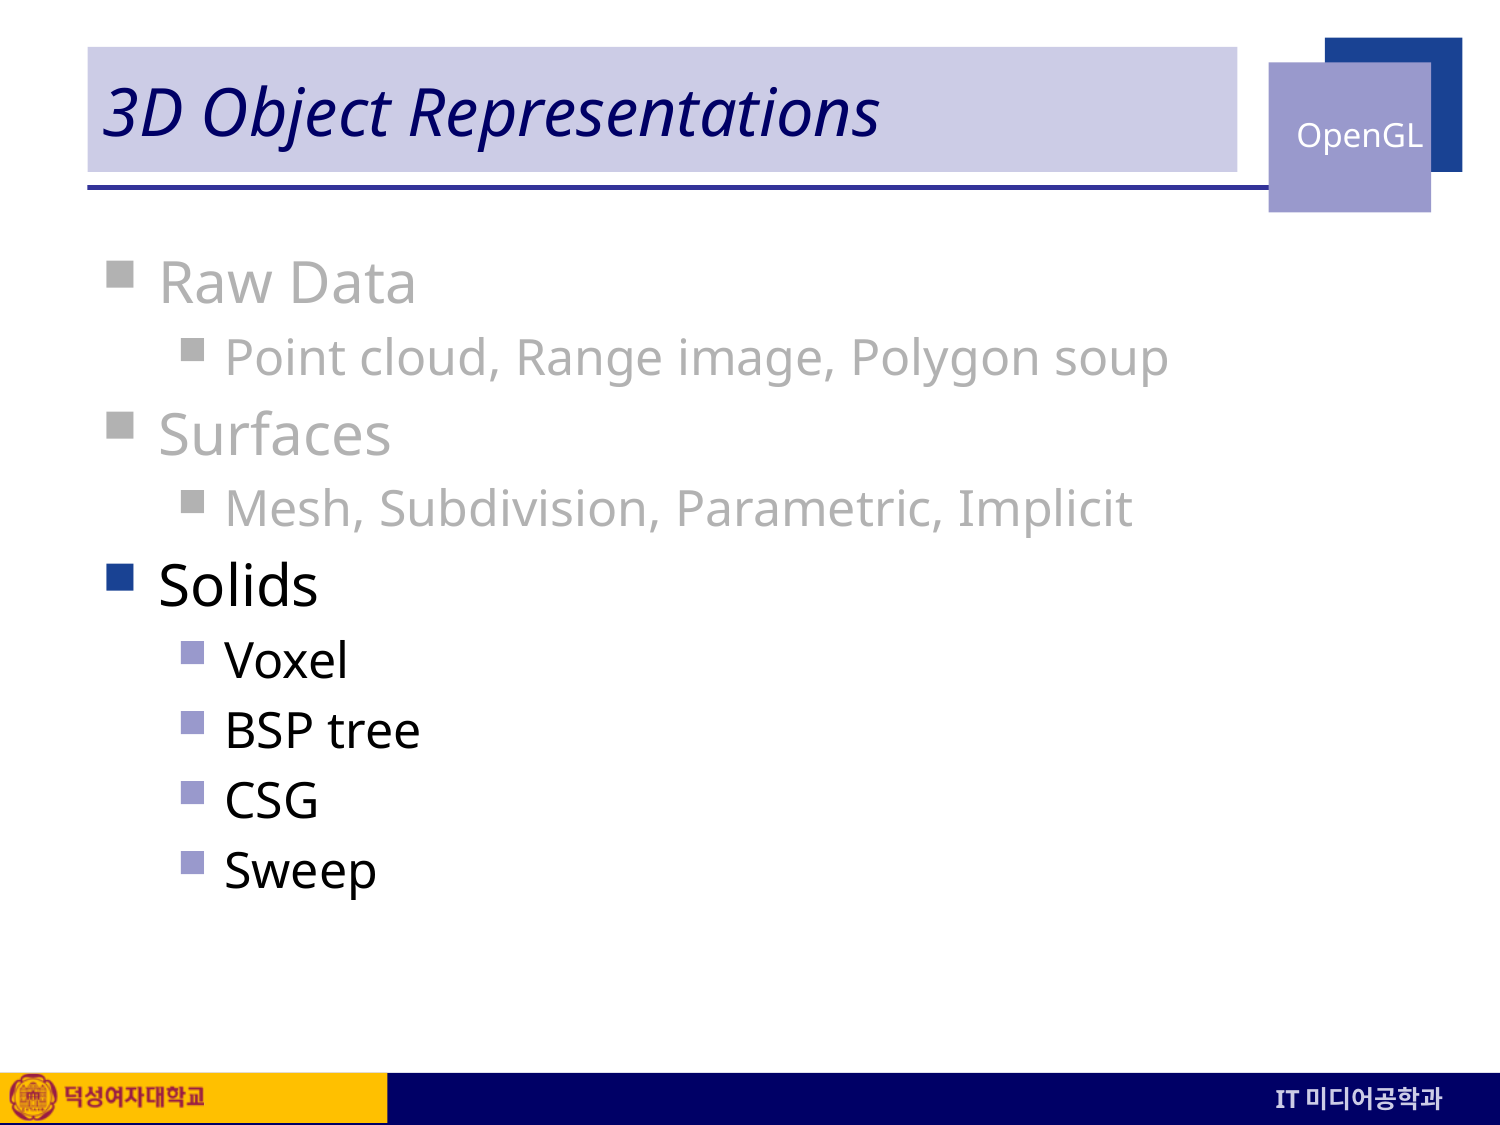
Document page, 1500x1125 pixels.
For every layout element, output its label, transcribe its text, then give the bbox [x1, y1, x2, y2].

picture [0, 1034, 228, 1125]
title 3D Object Representations [87, 46, 1238, 172]
list Raw Data Point cloud, Range image, Polygon soup Surfaces Mesh, Subdivision, Parametric, Implicit Solids Voxel BSP tree CSG Sweep [87, 237, 1425, 1013]
